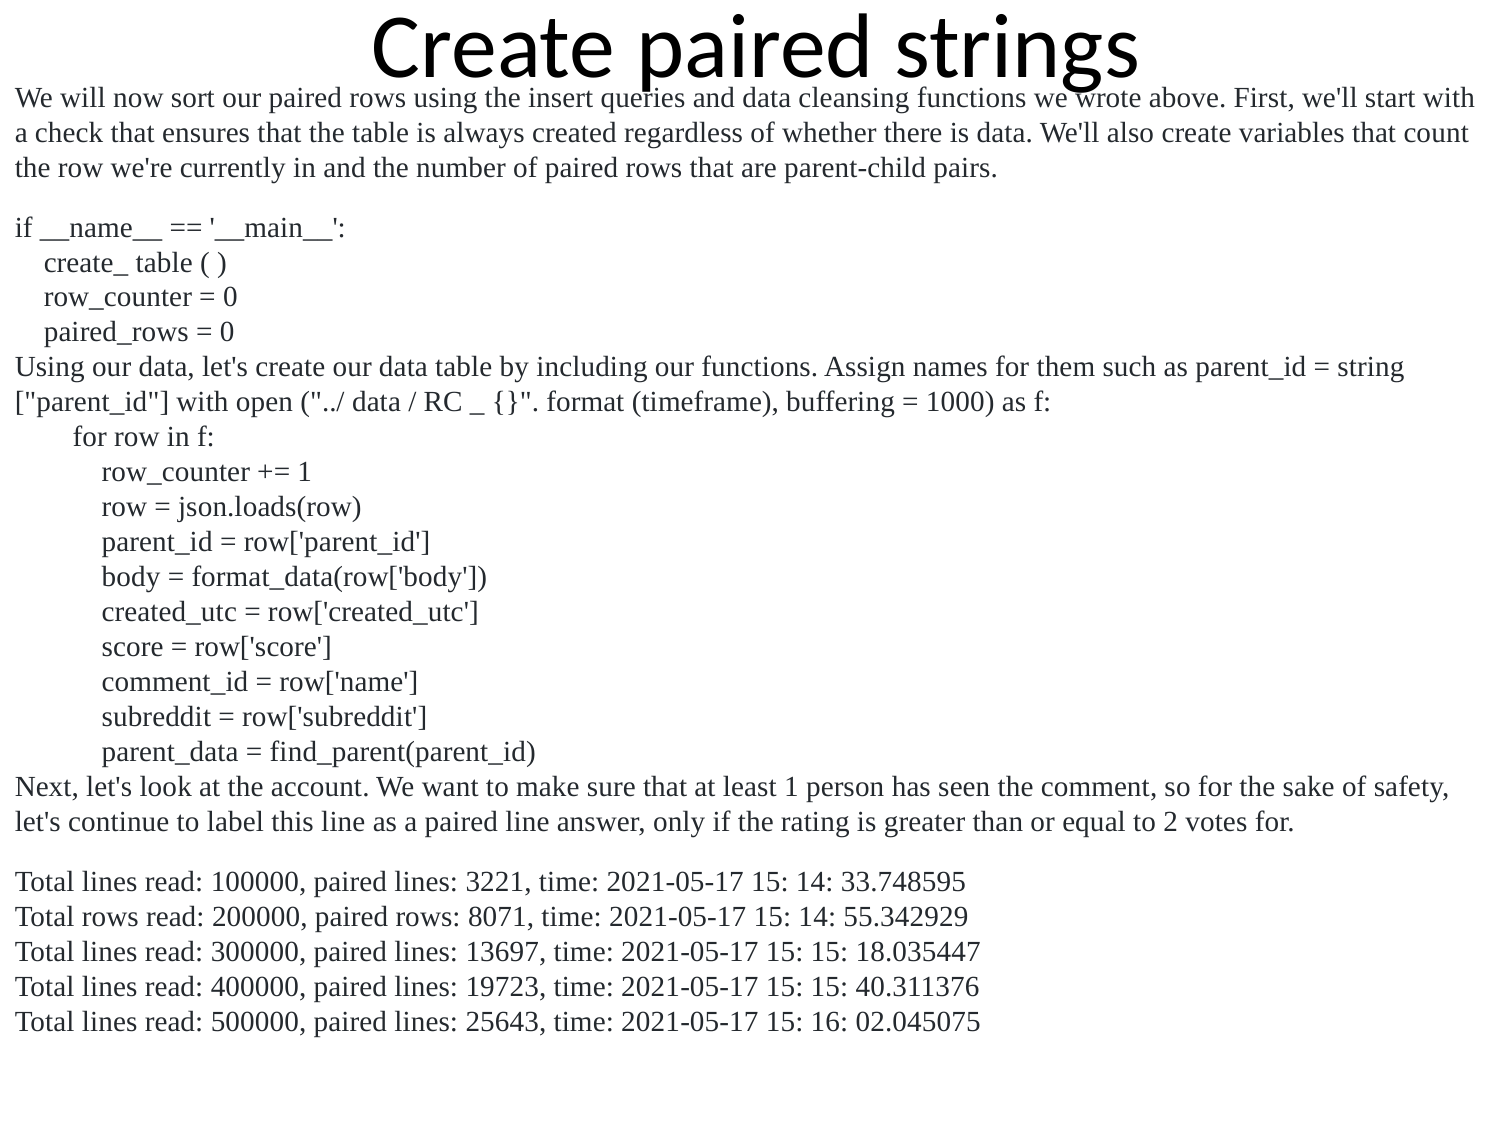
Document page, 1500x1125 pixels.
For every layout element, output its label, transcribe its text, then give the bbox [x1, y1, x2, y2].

title Create paired strings [129, 0, 1405, 70]
subtitle We will now sort our paired rows using the insert queries and data cleansing functions we wrote above. First, we'll start with a check that ensures that the table is always created regardless of whether there is data. We'll also create variables that count the row we're currently in and the number of paired rows that are parent-child pairs. if __name__ == '__main__': create_ table ( ) row_counter = 0 paired_rows = 0 Using our data, let's create our data table by including our functions. Assign names for them such as parent_id = string ["parent_id"] with open ("../ data / RC _ {}". format (timeframe), buffering = 1000) as f: for row in f: row_counter += 1 row = json.loads(row) parent_id = row['parent_id'] body = format_data(row['body']) created_utc = row['created_utc'] score = row['score'] comment_id = row['name'] subreddit = row['subreddit'] parent_data = find_parent(parent_id) Next, let's look at the account. We want to make sure that at least 1 person has seen the comment, so for the sake of safety, let's continue to label this line as a paired line answer, only if the rating is greater than or equal to 2 votes for. Total lines read: 100000, paired lines: 3221, time: 2021-05-17 15: 14: 33.748595 Total rows read: 200000, paired rows: 8071, time: 2021-05-17 15: 14: 55.342929 Total lines read: 300000, paired lines: 13697, time: 2021-05-17 15: 15: 18.035447 Total lines read: 400000, paired lines: 19723, time: 2021-05-17 15: 15: 40.311376 Total lines read: 500000, paired lines: 25643, time: 2021-05-17 15: 16: 02.045075 [0, 70, 1500, 1102]
